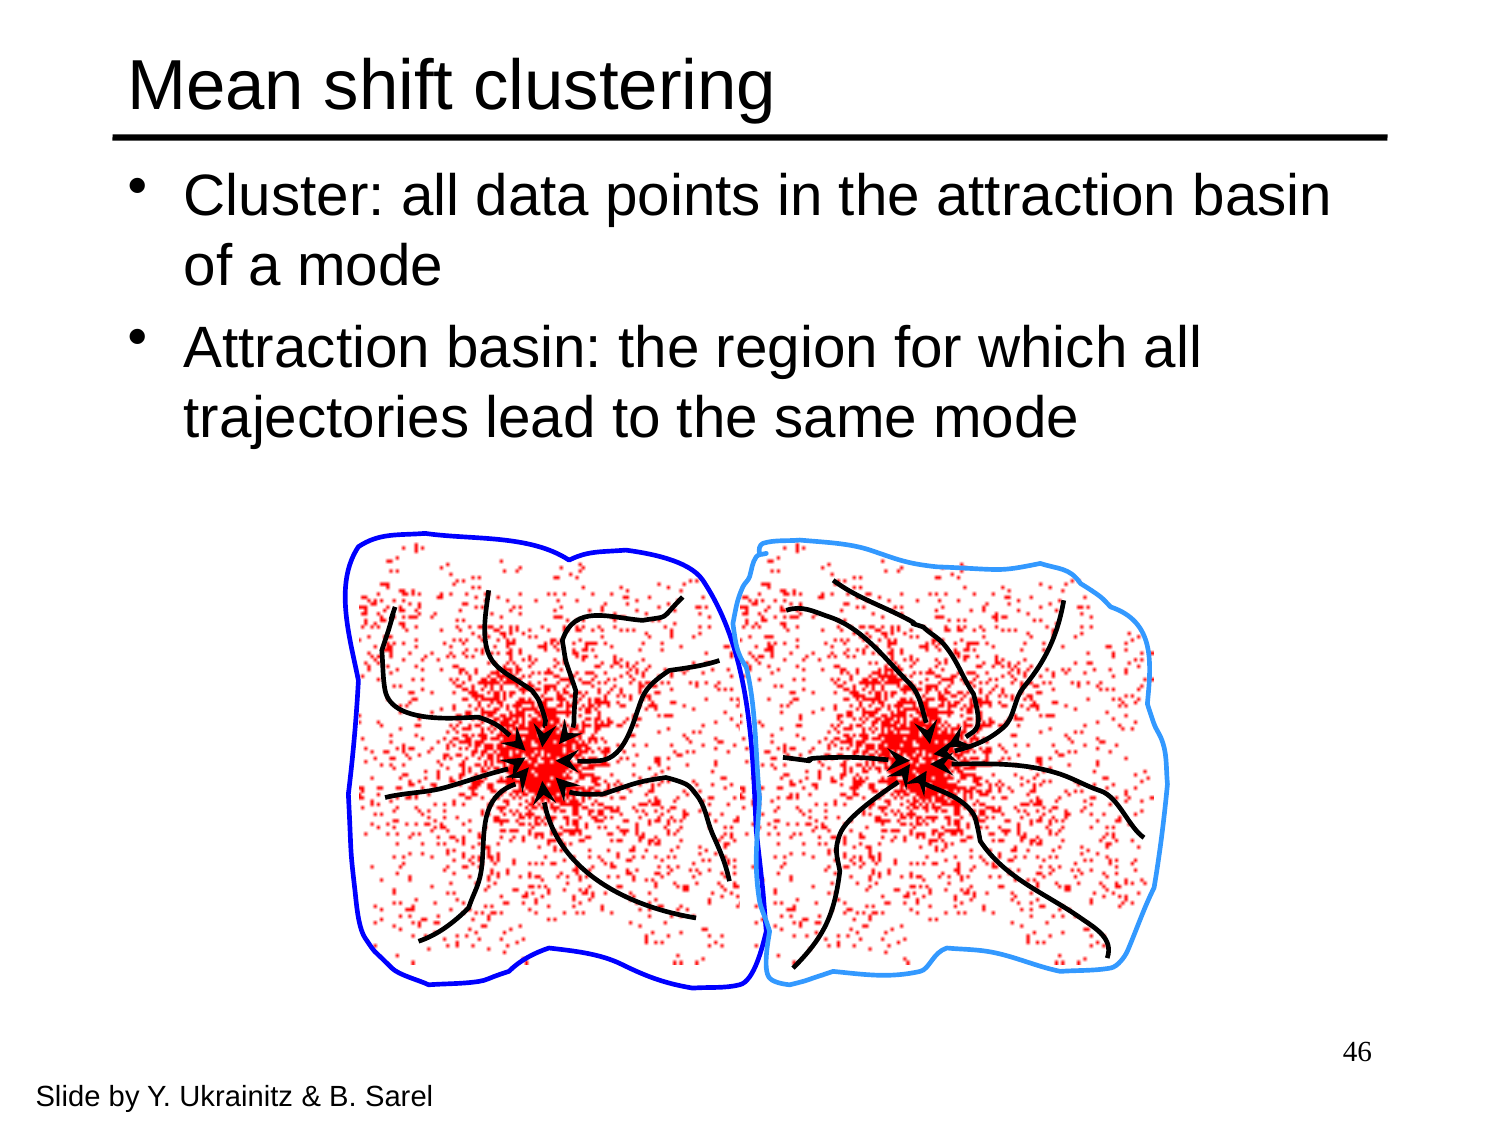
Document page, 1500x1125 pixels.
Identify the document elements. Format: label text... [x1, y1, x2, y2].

slide_number 46 [1074, 1024, 1388, 1101]
title Mean shift clustering [112, 12, 1388, 150]
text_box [324, 499, 1188, 1002]
text_box Slide by Y. Ukrainitz & B. Sarel [20, 1070, 449, 1120]
list Cluster: all data points in the attraction basin of a mode Attraction basin: the region for which all trajectories lead to the same mode [112, 150, 1388, 1013]
